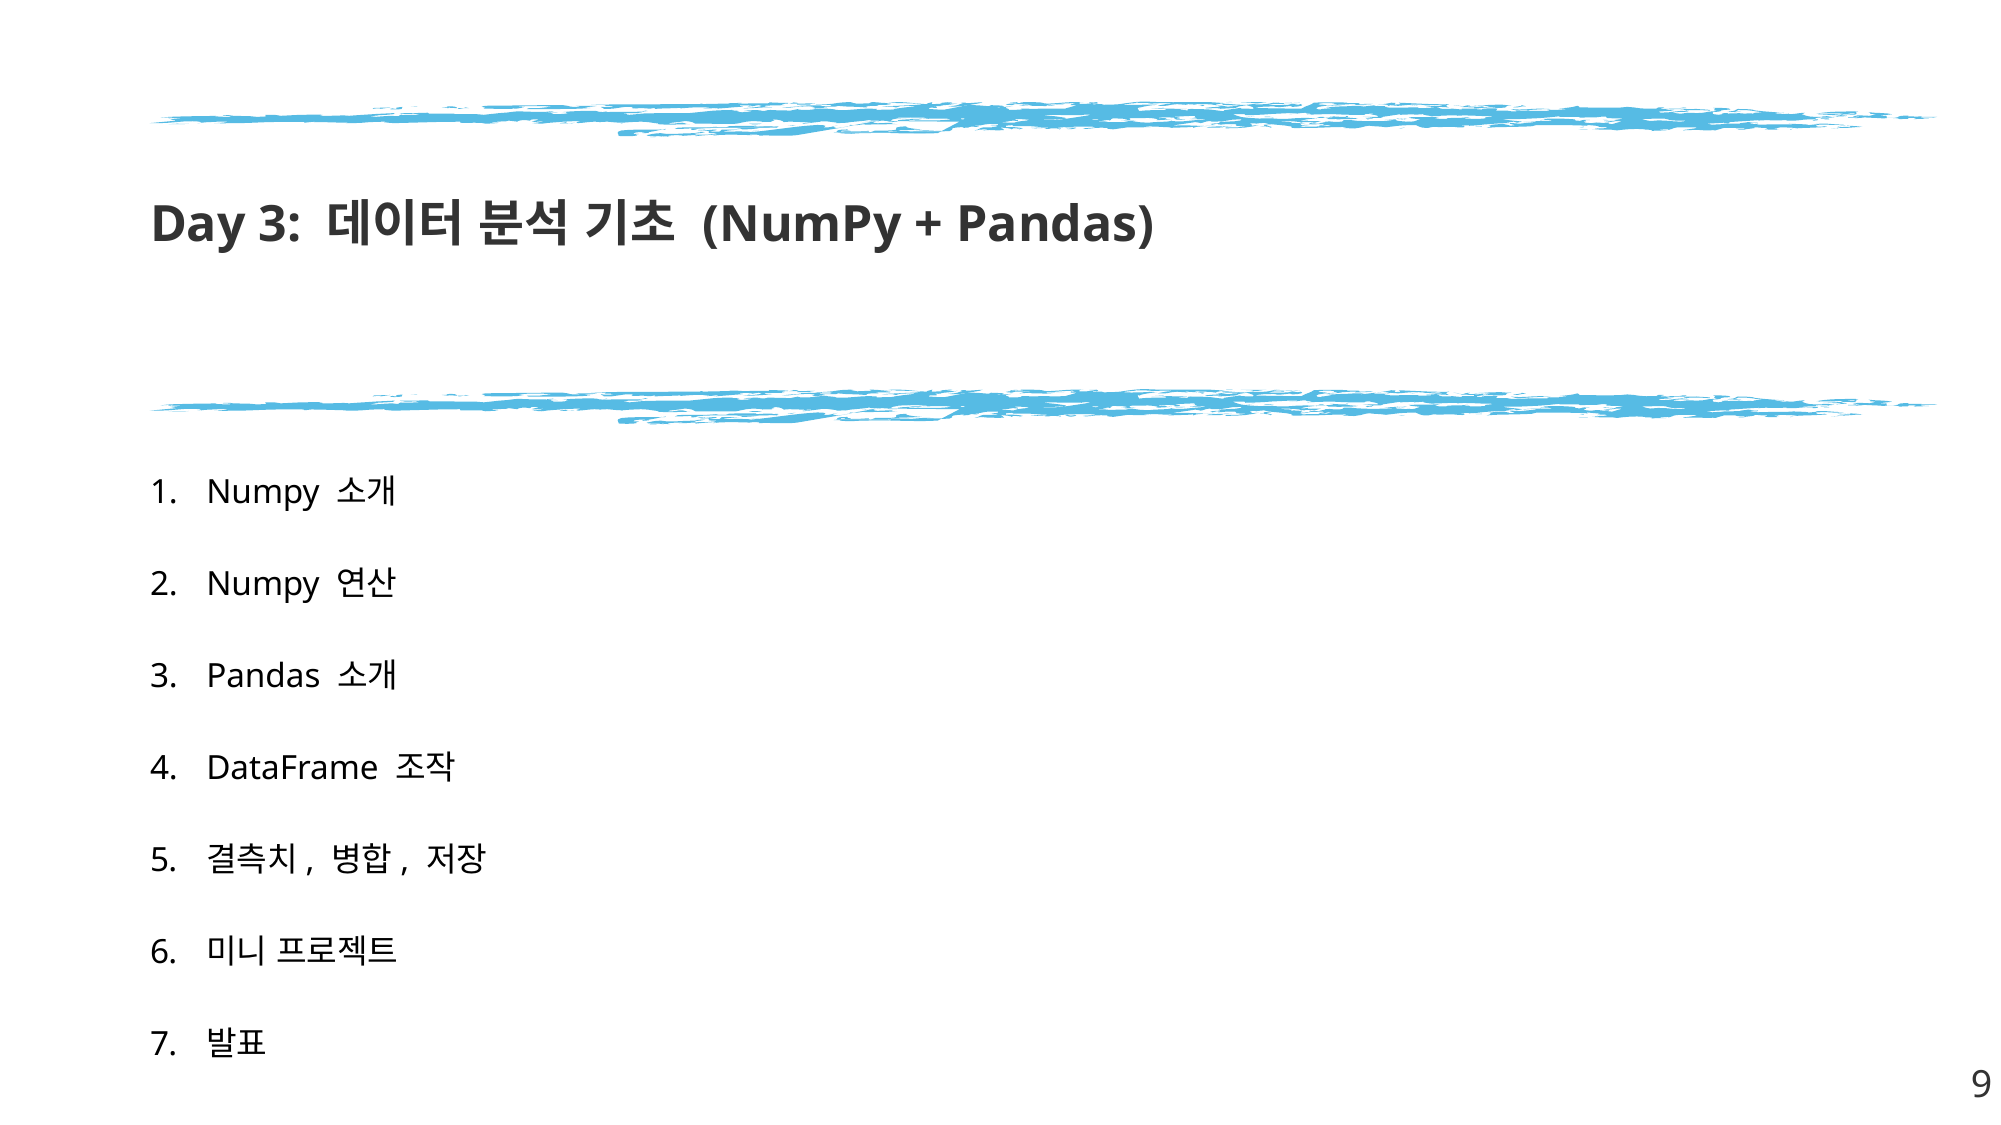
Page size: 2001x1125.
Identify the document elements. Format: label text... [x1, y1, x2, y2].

text_box [1315, 403, 1359, 407]
text_box [149, 389, 1863, 417]
text_box [149, 101, 1863, 132]
text_box [646, 124, 842, 137]
text_box [854, 122, 898, 126]
text_box [674, 413, 779, 417]
text_box [948, 102, 983, 107]
text_box [896, 413, 922, 417]
text_box [674, 125, 779, 130]
text_box [1848, 399, 1938, 407]
text_box [1816, 398, 1859, 405]
text_box [948, 389, 983, 395]
text_box [1816, 111, 1859, 117]
text_box [617, 128, 666, 137]
text_box [774, 412, 842, 417]
title Day 3: 데이터 분석 기초 (NumPy + Pandas) [147, 189, 1359, 380]
text_box [833, 126, 941, 134]
text_box Numpy 소개 Numpy 연산 Pandas 소개 DataFrame 조작 결측치, 병합, 저장 미니 프로젝트 발표 [147, 417, 1898, 1063]
text_box [1848, 112, 1938, 120]
text_box 9 [1968, 1057, 1985, 1105]
text_box [1316, 116, 1359, 120]
